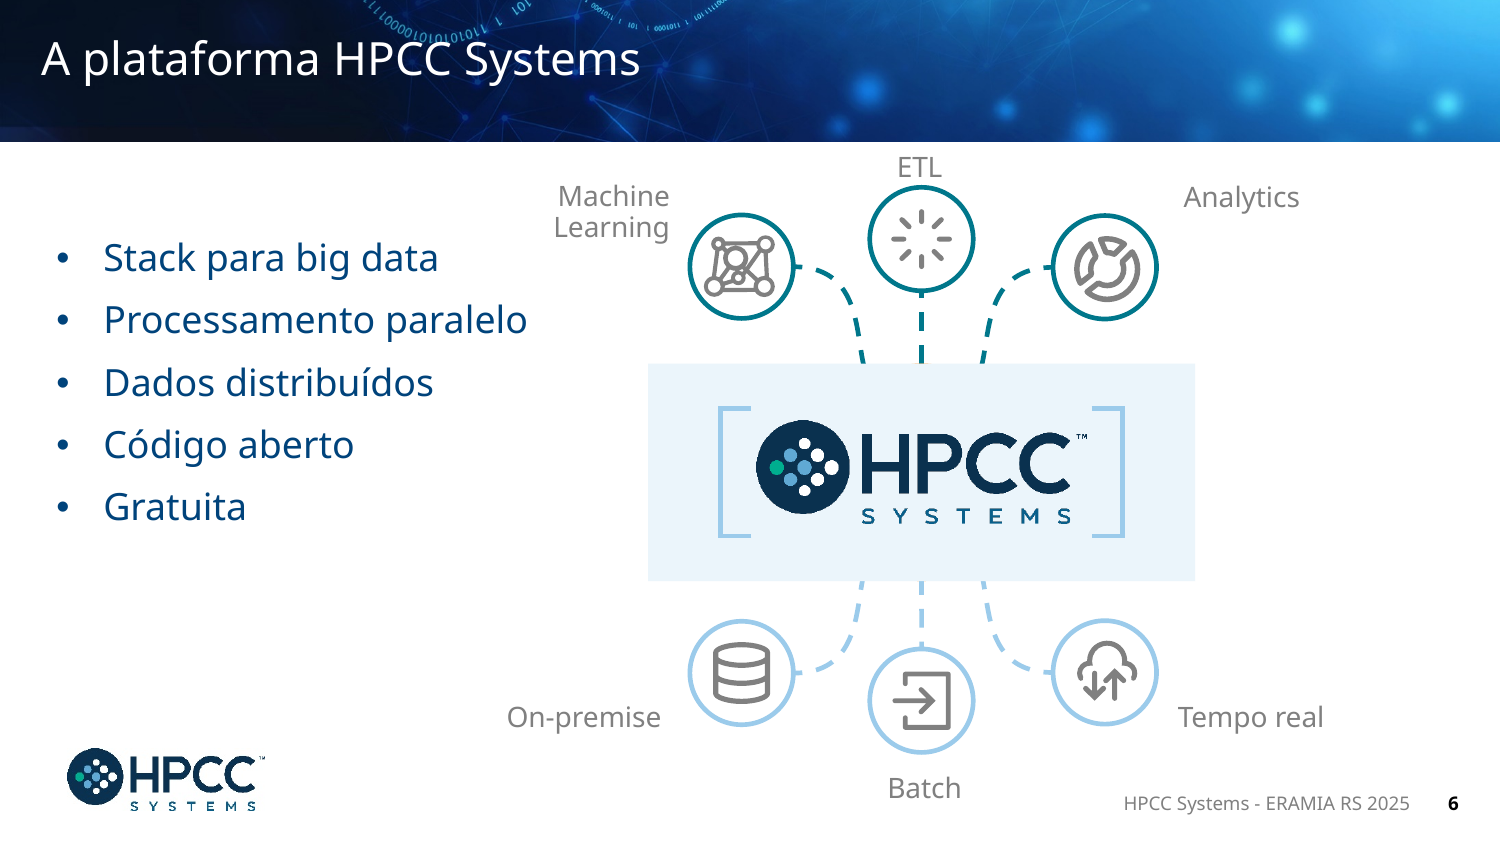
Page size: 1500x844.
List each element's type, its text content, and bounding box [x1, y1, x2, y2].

text_box Machine Learning [521, 175, 685, 251]
text_box Batch [818, 767, 1031, 813]
text_box [7, 729, 315, 838]
slide_number 6 [1410, 781, 1459, 827]
picture [1025, 517, 1035, 524]
picture [756, 420, 1087, 524]
text_box [704, 236, 775, 297]
picture [67, 748, 265, 811]
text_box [944, 564, 1068, 659]
text_box [1083, 670, 1107, 701]
text_box On-premise [471, 696, 684, 742]
text_box [1077, 640, 1138, 681]
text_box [777, 282, 901, 375]
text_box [944, 281, 1068, 376]
text_box [1052, 619, 1158, 726]
text_box Tempo real [1163, 696, 1381, 742]
text_box [713, 642, 771, 704]
footer HPCC Systems - ERAMIA RS 2025 [851, 781, 1410, 827]
picture [0, 0, 1500, 142]
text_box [777, 565, 901, 658]
title A plataforma HPCC Systems [41, 35, 1458, 144]
text_box Analytics [1168, 175, 1333, 221]
list Stack para big data Processamento paralelo Dados distribuídos Código aberto Gratuita [41, 165, 1459, 760]
text_box ETL [793, 146, 1047, 192]
text_box [688, 620, 795, 726]
text_box [1103, 668, 1127, 701]
text_box [648, 363, 1196, 582]
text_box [720, 408, 1123, 537]
